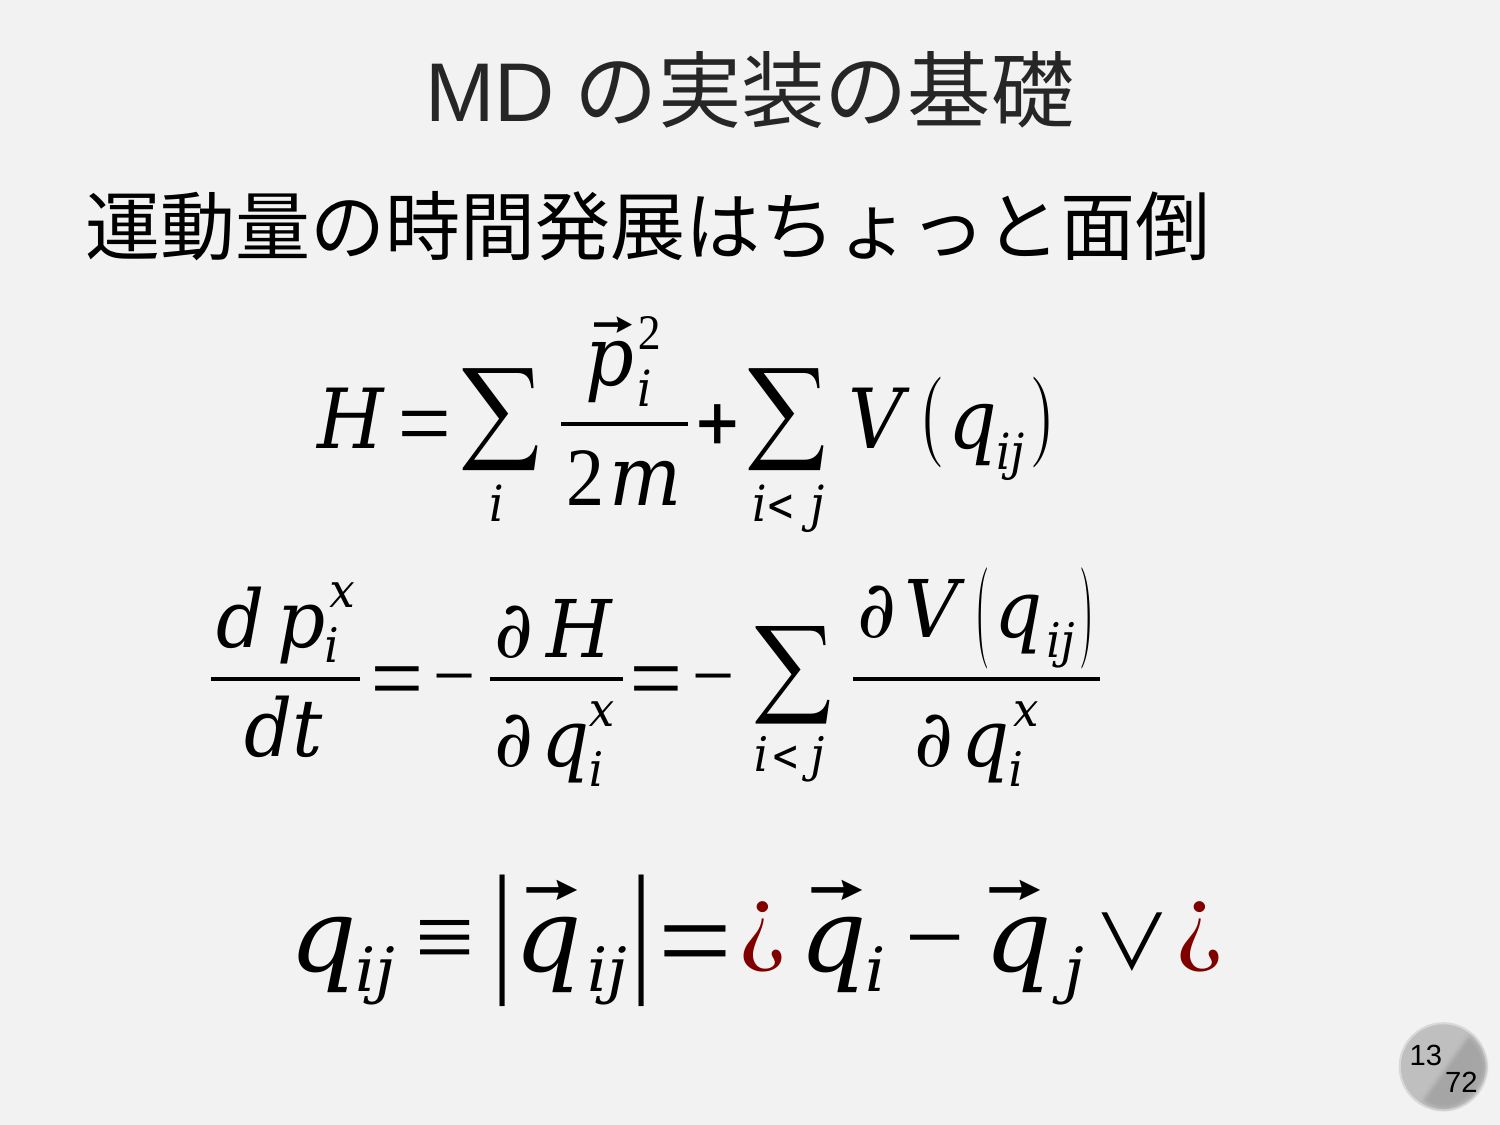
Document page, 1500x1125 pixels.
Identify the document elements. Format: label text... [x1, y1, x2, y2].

text_box 運動量の時間発展はちょっと面倒 [70, 172, 1226, 278]
list MDの実装の基礎 [0, 31, 1500, 155]
